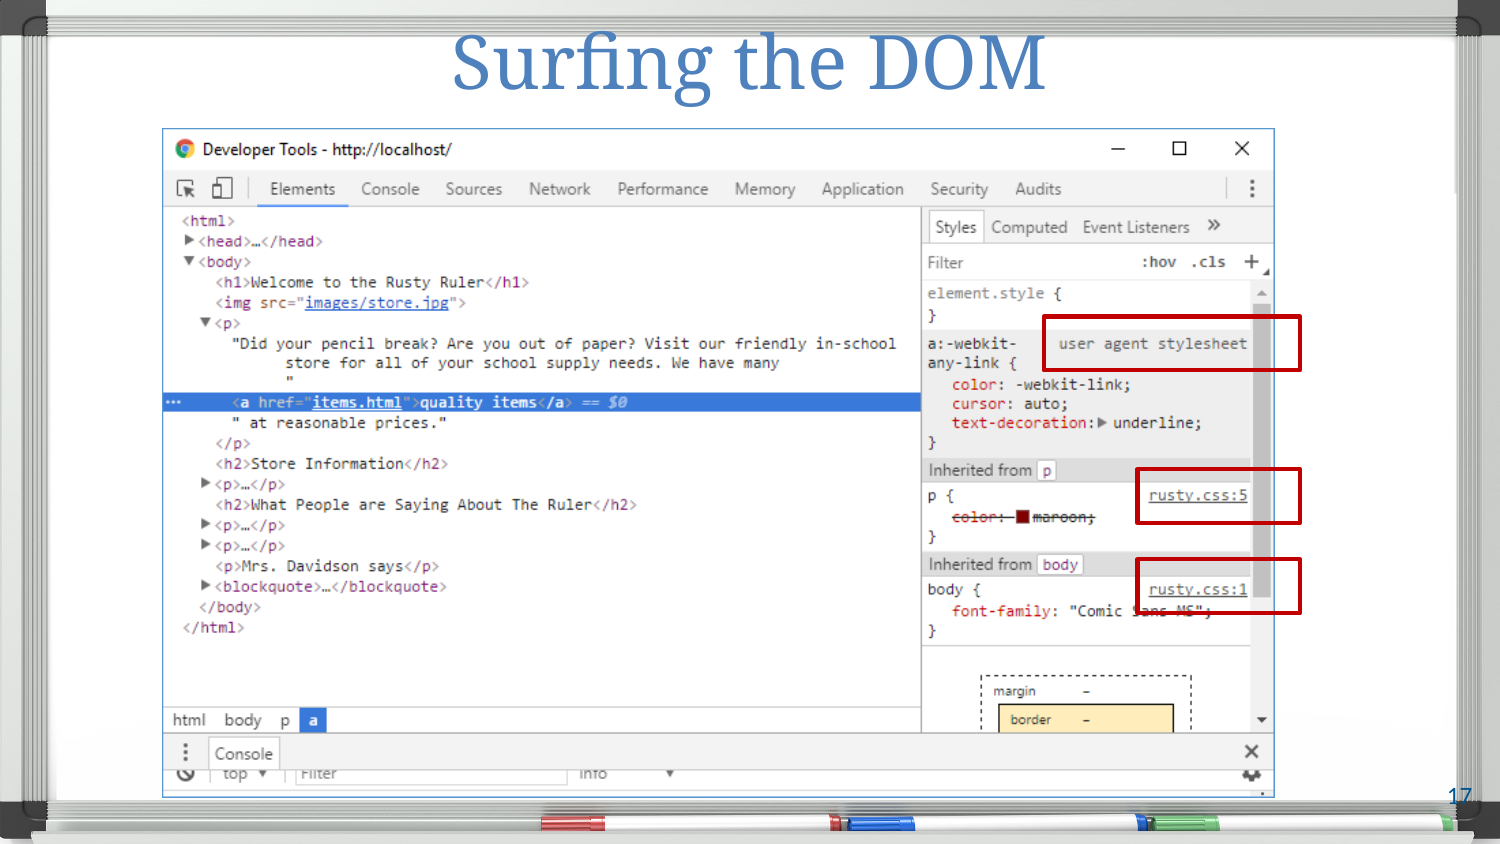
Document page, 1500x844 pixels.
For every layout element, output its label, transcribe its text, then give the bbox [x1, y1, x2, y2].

slide_number 17 [1387, 771, 1488, 817]
text_box [1279, 314, 1302, 372]
text_box [1279, 557, 1302, 615]
text_box [1279, 467, 1302, 525]
picture [0, 0, 1500, 844]
title Surfing the DOM [12, 9, 1488, 110]
